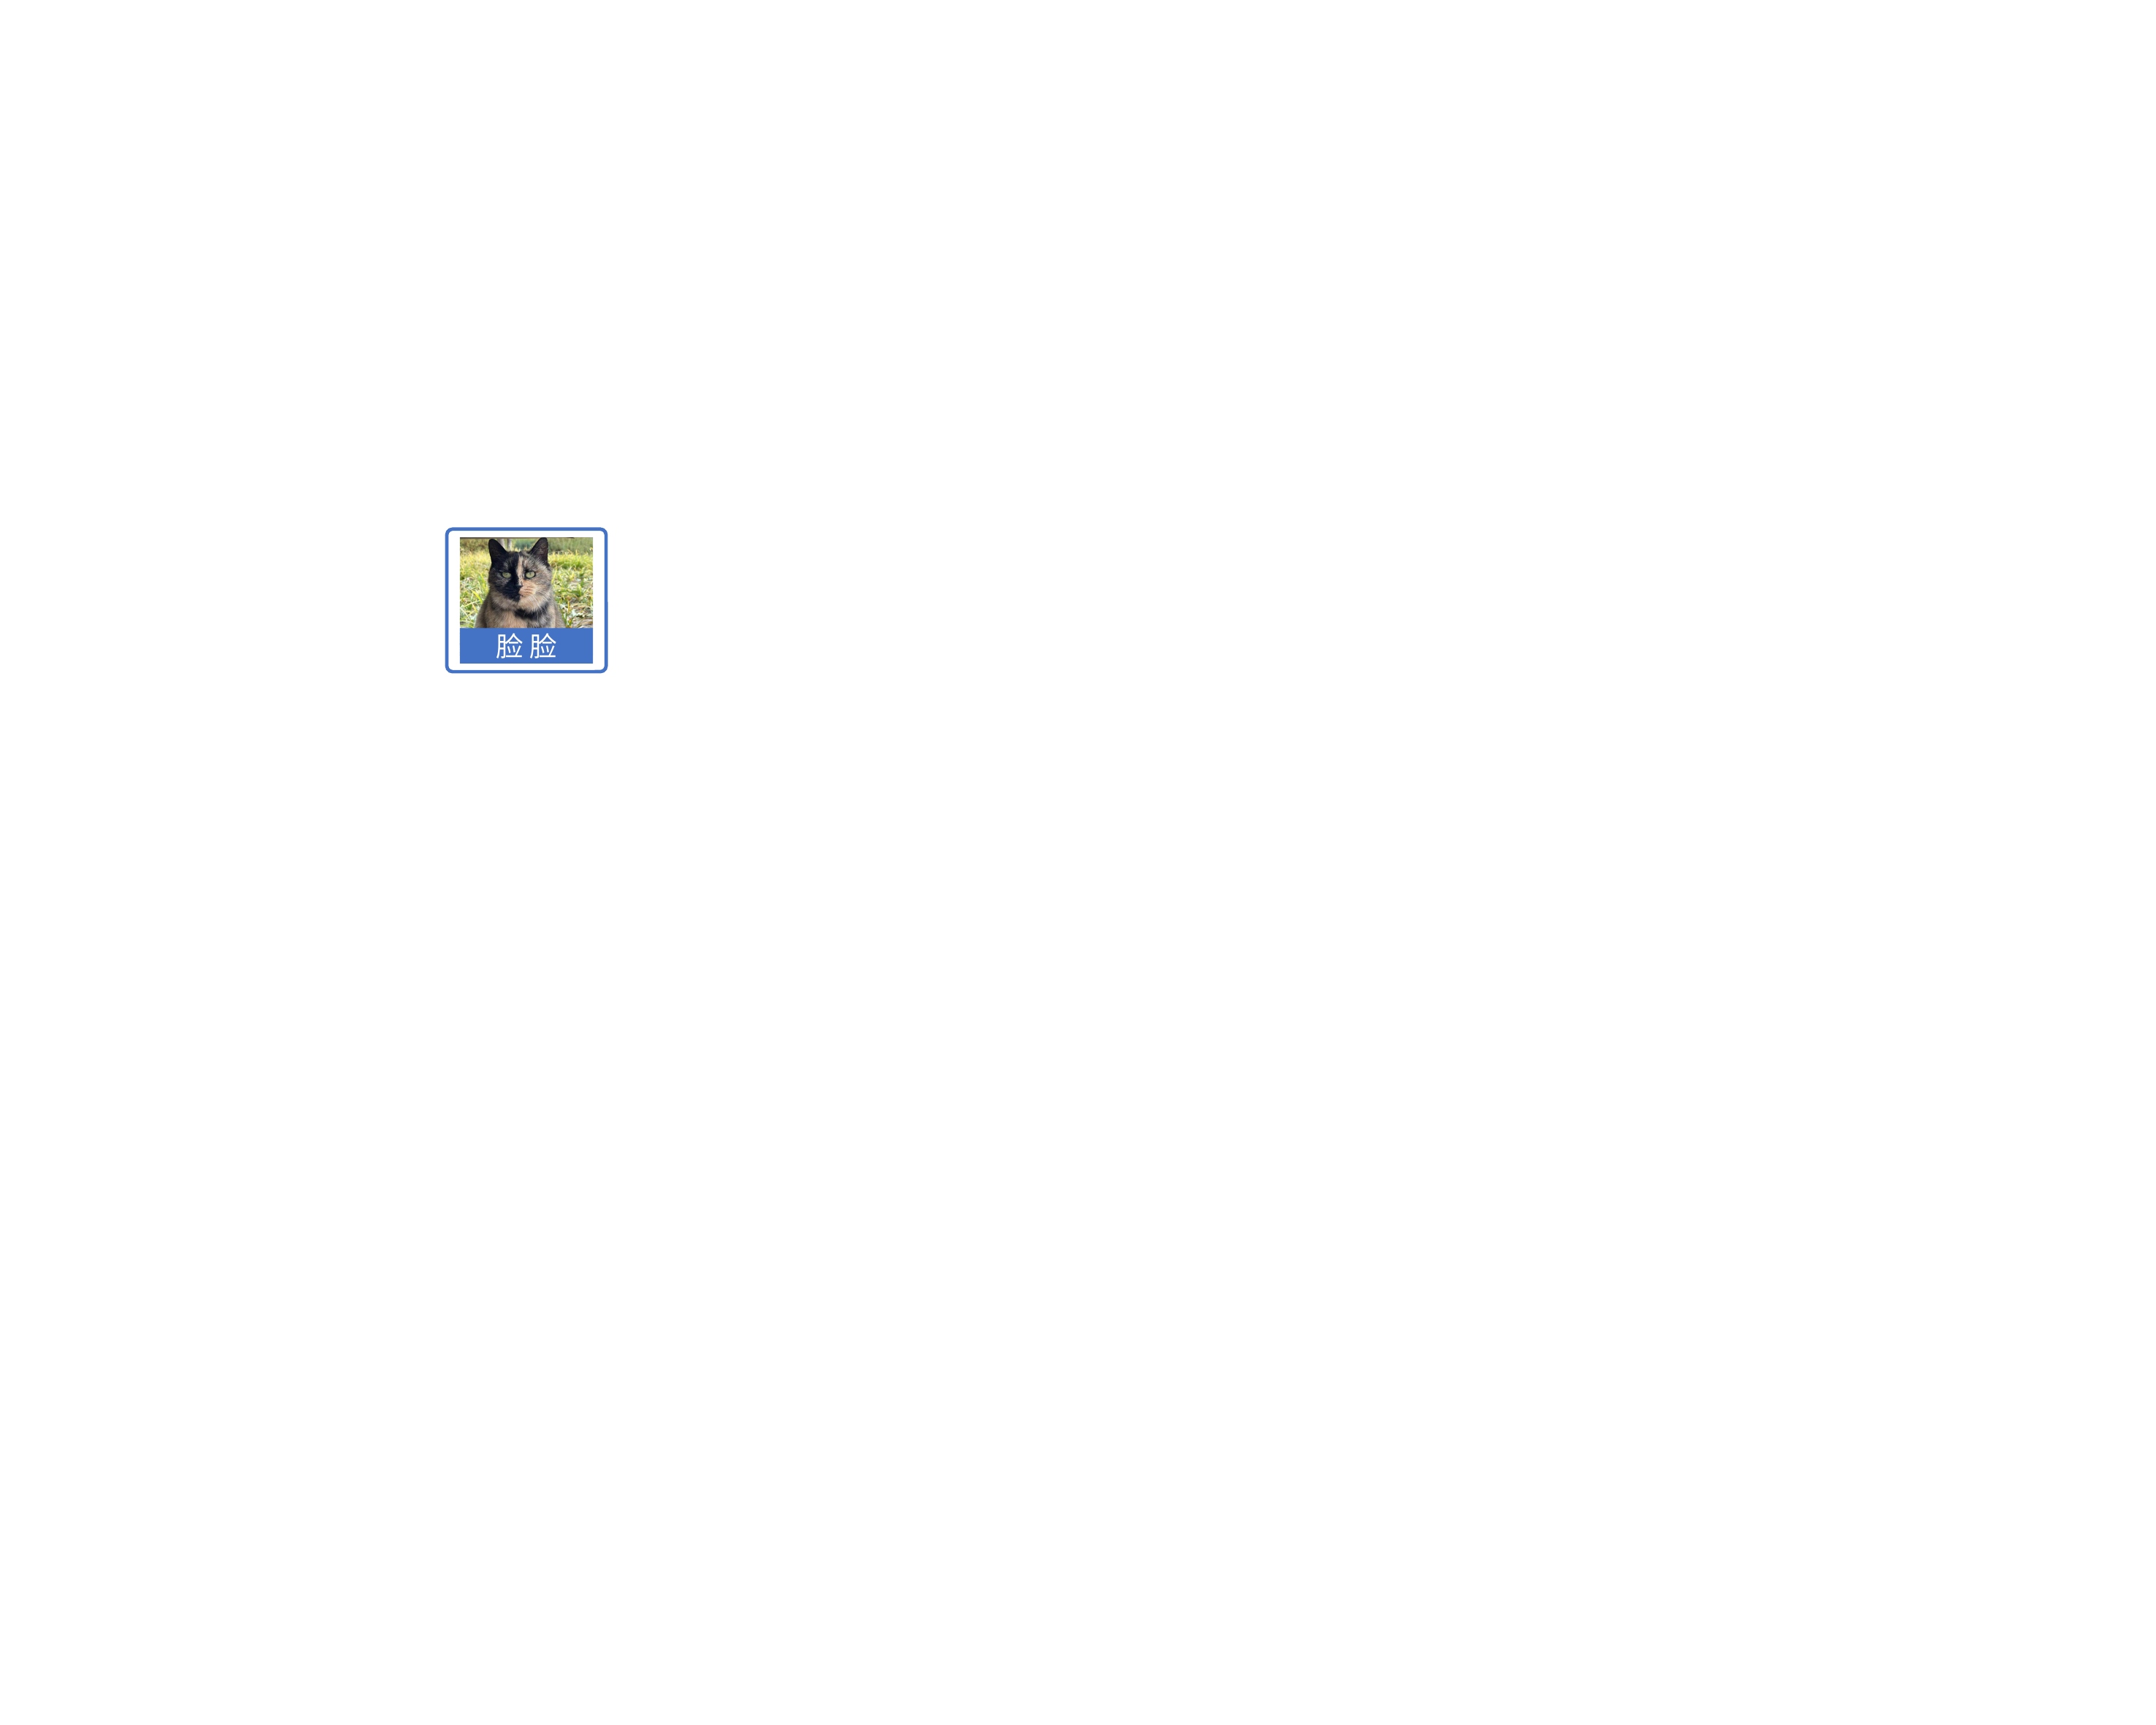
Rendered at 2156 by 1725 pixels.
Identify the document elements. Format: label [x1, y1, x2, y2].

text_box [446, 529, 607, 672]
